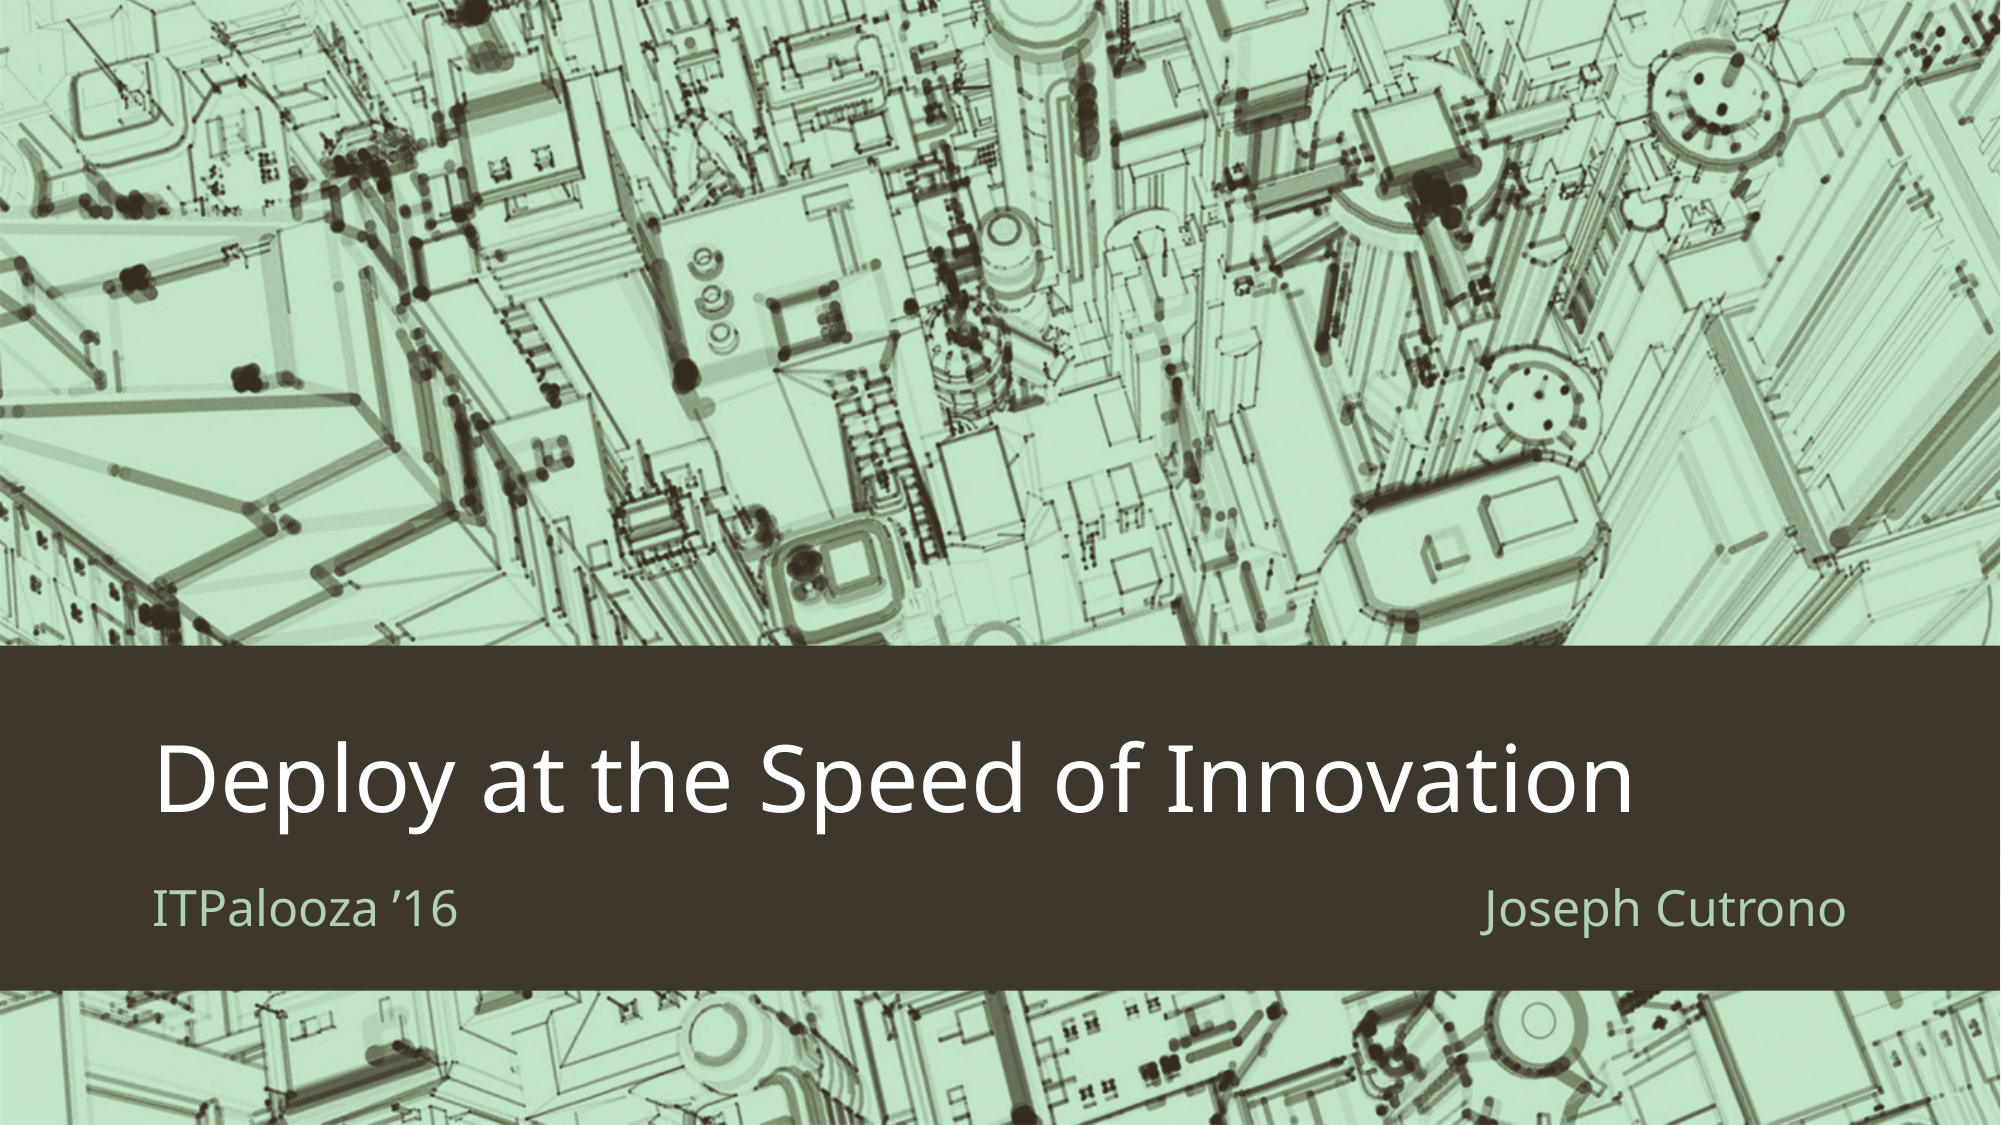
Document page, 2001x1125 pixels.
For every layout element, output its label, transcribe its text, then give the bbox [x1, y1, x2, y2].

picture [0, 0, 2001, 1125]
title Deploy at the Speed of Innovation [137, 650, 1863, 841]
subtitle ITPalooza ’16 Joseph Cutrono [137, 875, 1863, 954]
